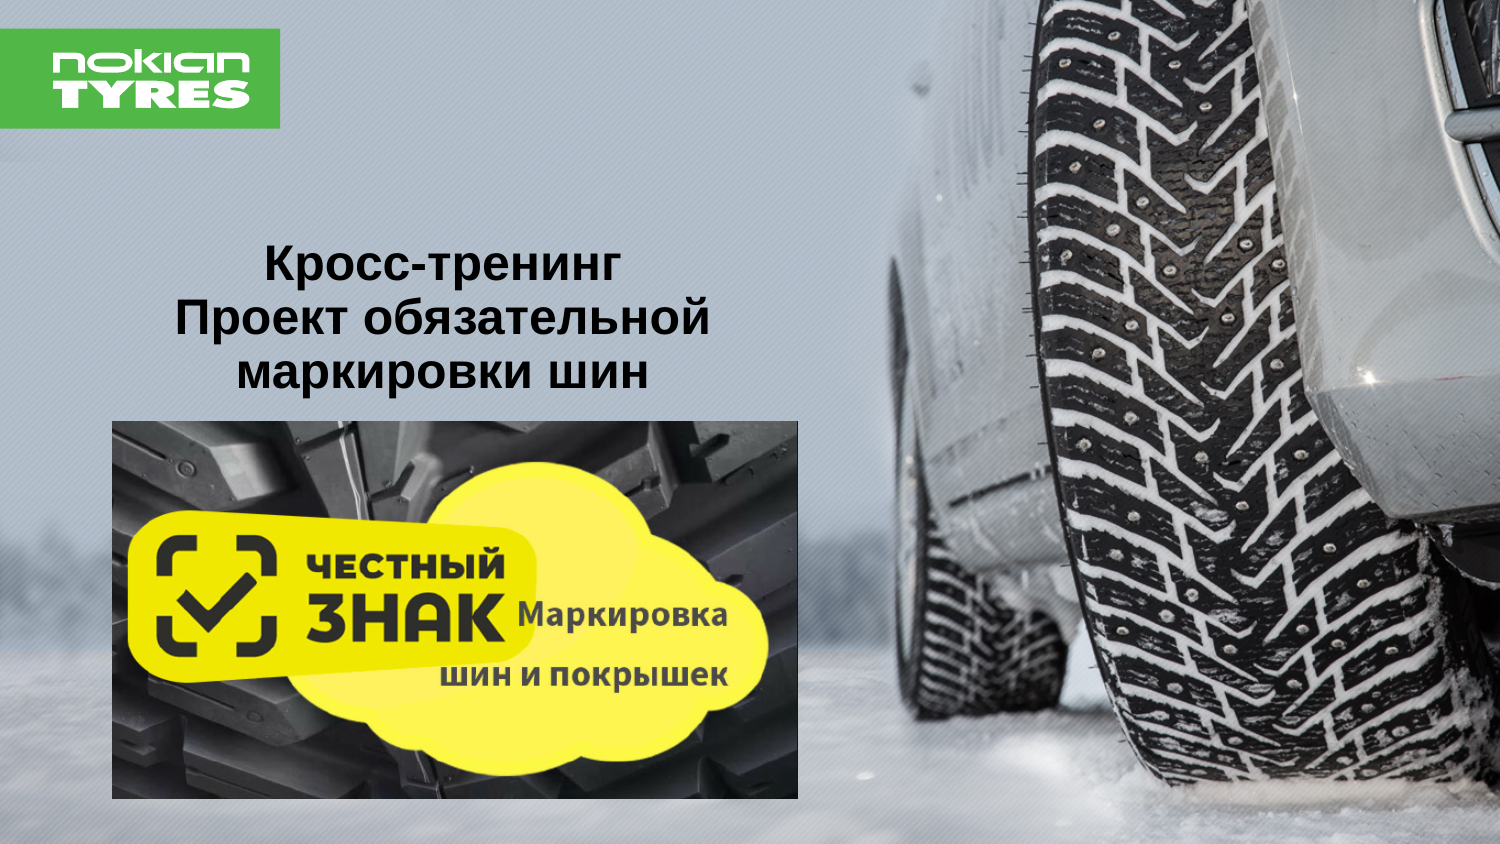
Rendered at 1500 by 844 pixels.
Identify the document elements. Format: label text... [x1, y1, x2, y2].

picture [0, 0, 1500, 844]
title Кросс-тренинг Проект обязательной маркировки шин [64, 161, 821, 475]
